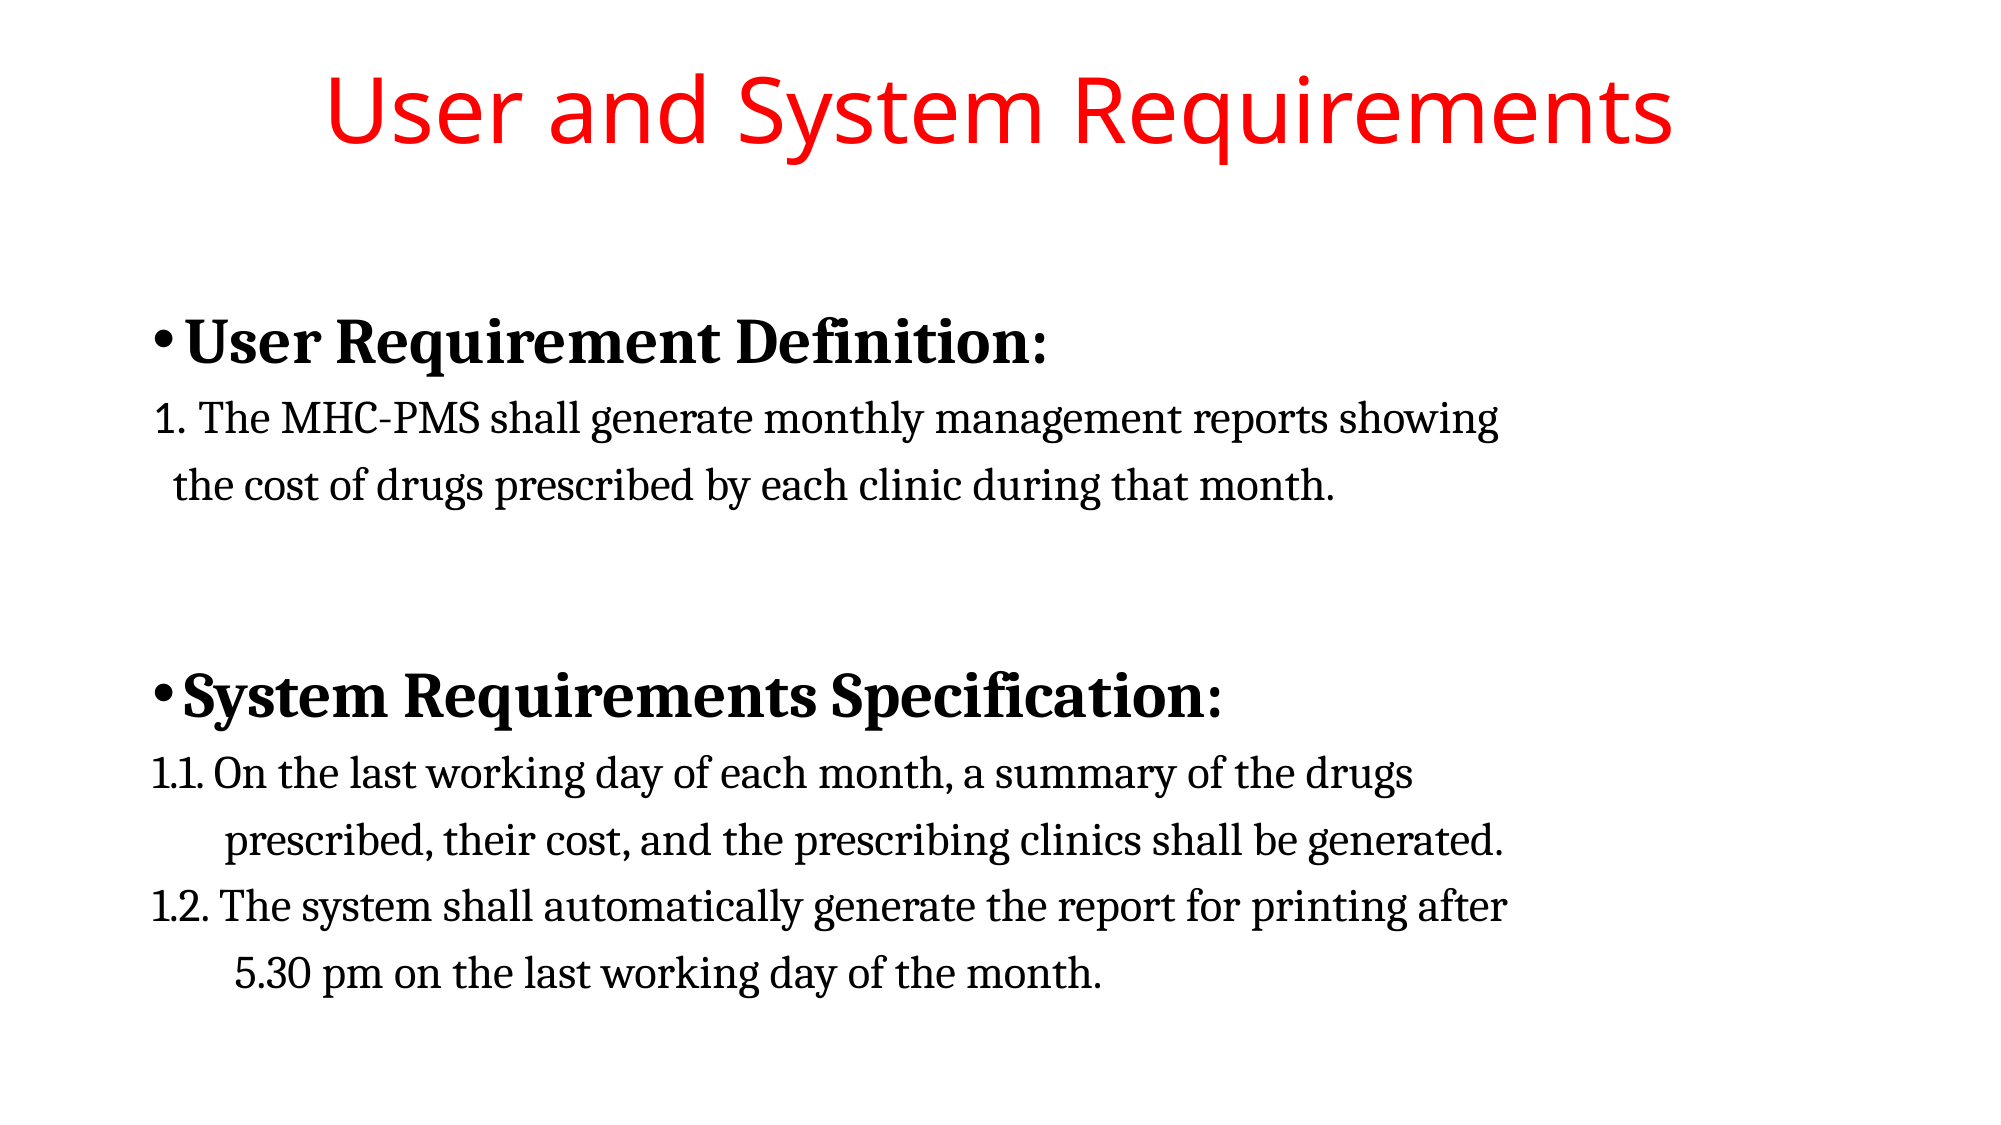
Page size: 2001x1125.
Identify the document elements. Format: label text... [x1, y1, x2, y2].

list User Requirement Definition: 1. The MHC-PMS shall generate monthly management reports showing the cost of drugs prescribed by each clinic during that month. System Requirements Specification: 1.1. On the last working day of each month, a summary of the drugs prescribed, their cost, and the prescribing clinics shall be generated. 1.2. The system shall automatically generate the report for printing after 5.30 pm on the last working day of the month. [137, 299, 1863, 1014]
title User and System Requirements [137, 59, 1863, 278]
